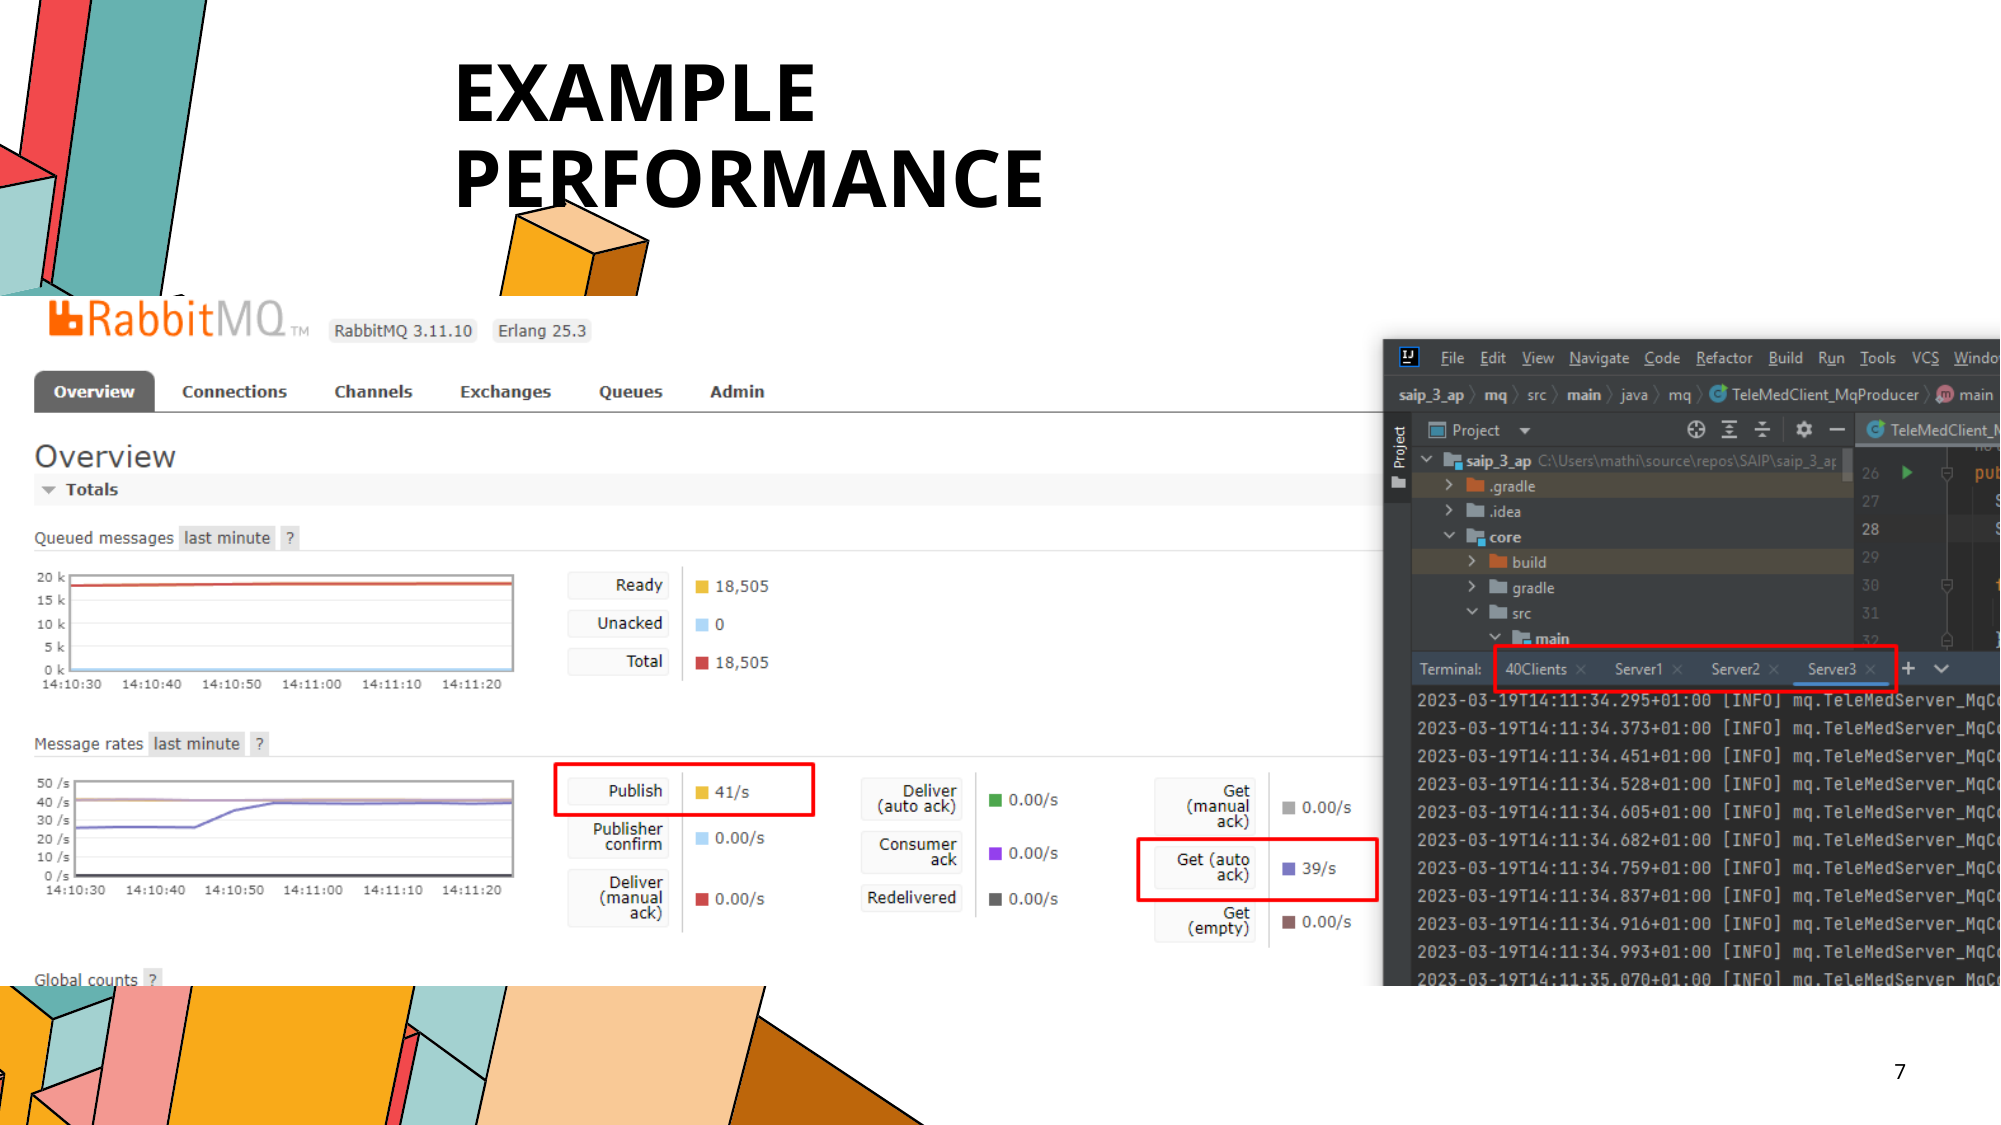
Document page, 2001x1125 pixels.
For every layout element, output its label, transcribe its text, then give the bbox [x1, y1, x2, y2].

picture [0, 296, 2000, 986]
slide_number 7 [1651, 1042, 1922, 1103]
text_box Example Performance [437, 30, 1368, 248]
